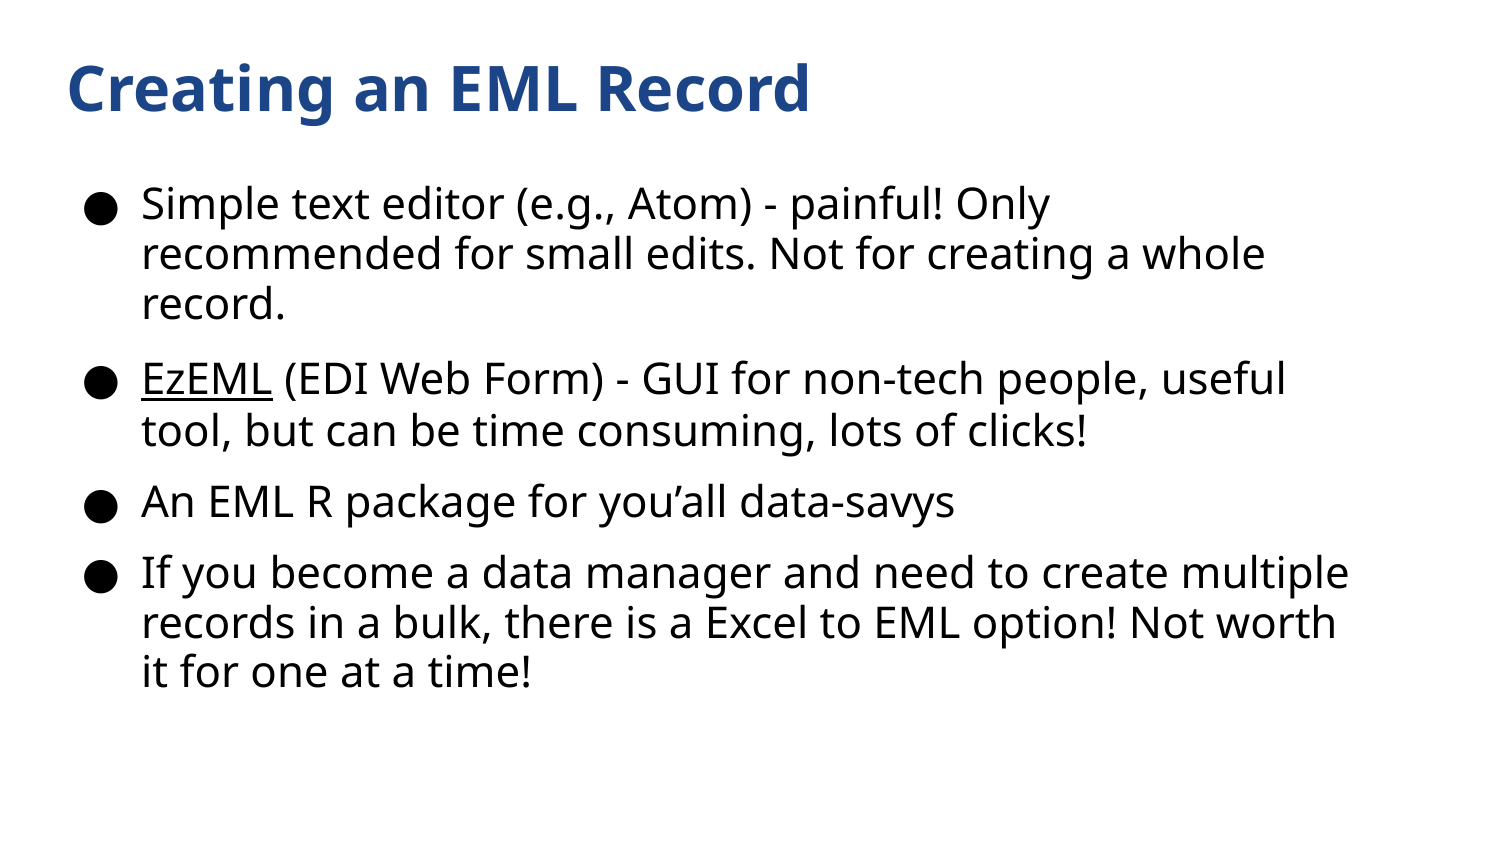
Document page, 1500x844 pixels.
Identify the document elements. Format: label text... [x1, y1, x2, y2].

list Simple text editor (e.g., Atom) - painful! Only recommended for small edits. Not for creating a whole record. EzEML (EDI Web Form) - GUI for non-tech people, useful tool, but can be time consuming, lots of clicks! An EML R package for you’all data-savys If you become a data manager and need to create multiple records in a bulk, there is a Excel to EML option! Not worth it for one at a time! [51, 165, 1374, 805]
title Creating an EML Record [51, 33, 1449, 128]
